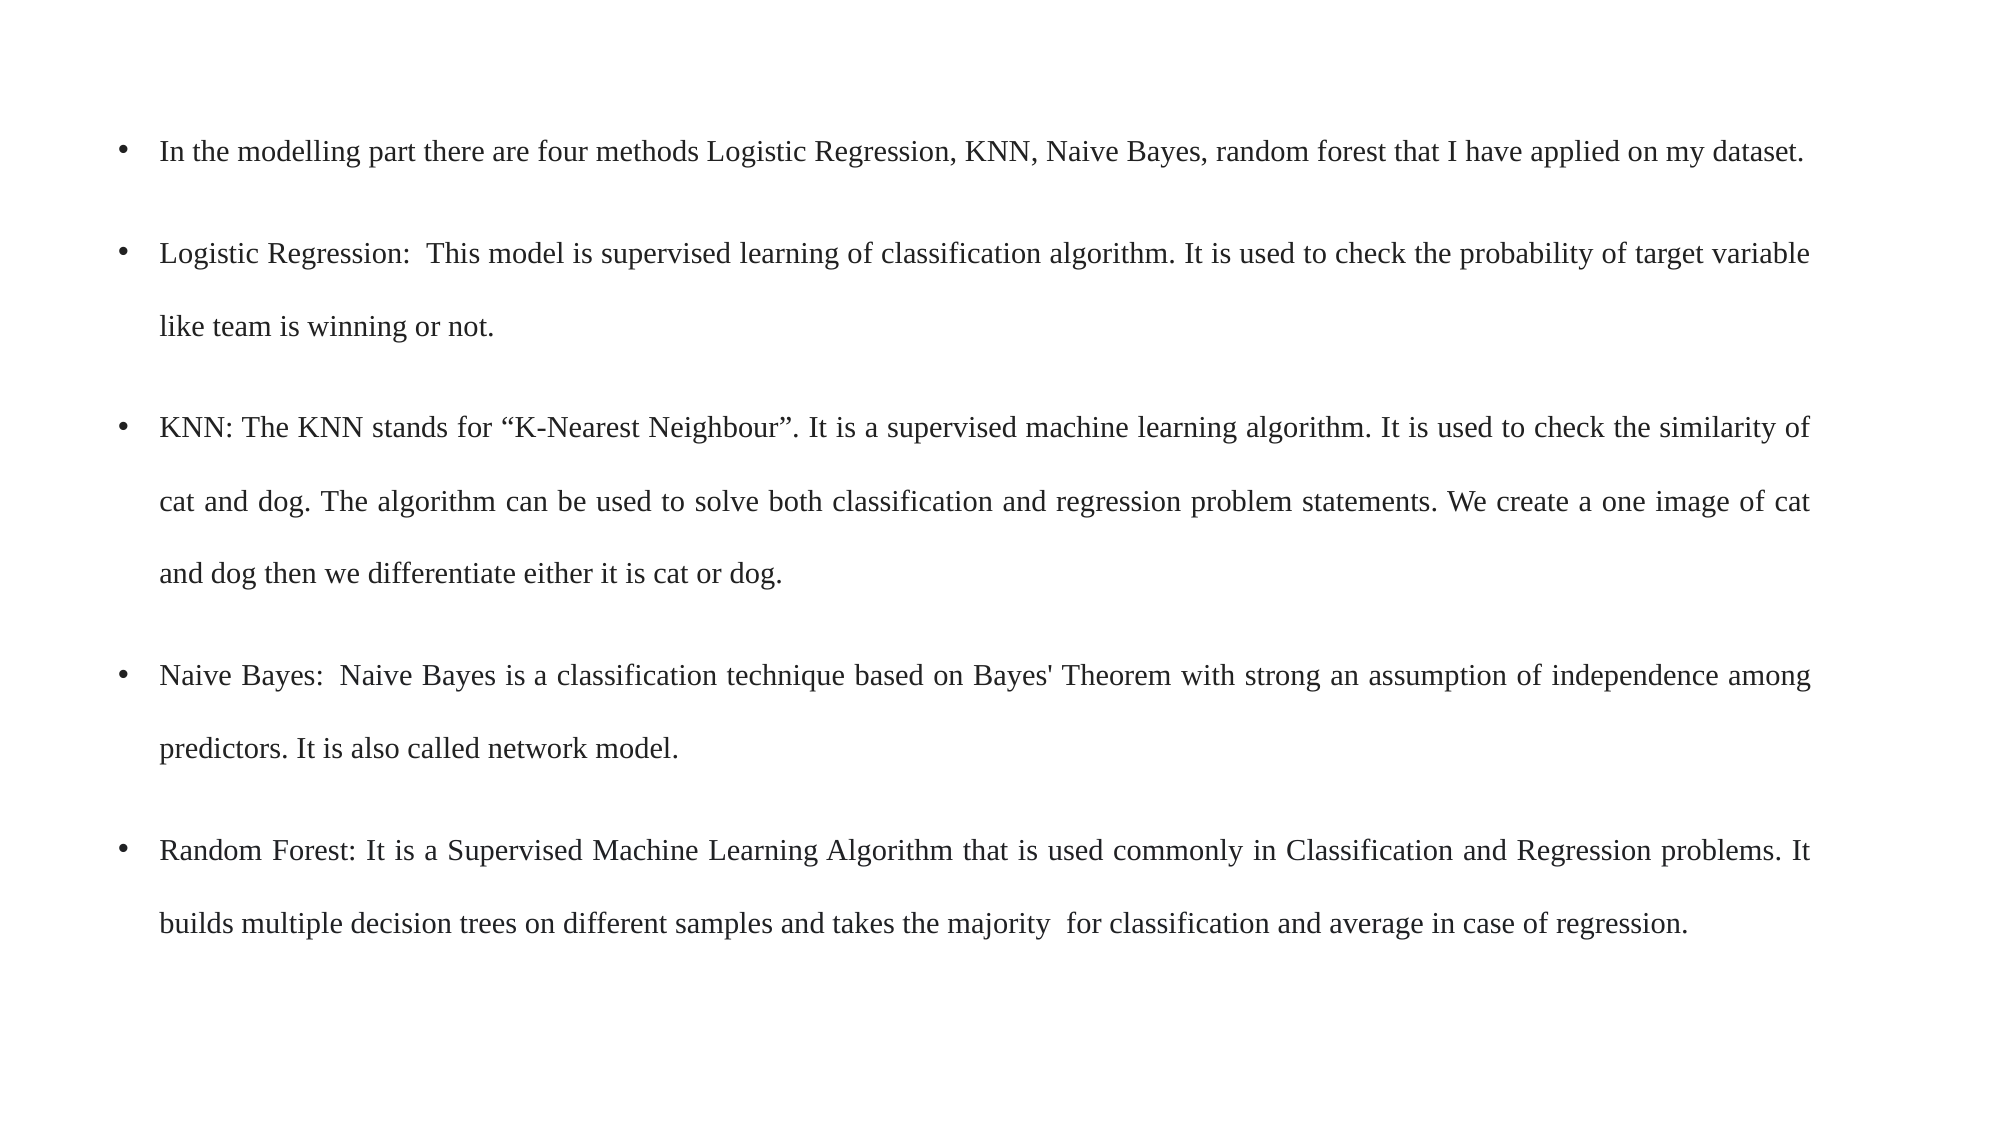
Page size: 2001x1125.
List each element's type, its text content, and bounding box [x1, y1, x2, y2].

list In the modelling part there are four methods Logistic Regression, KNN, Naive Bayes, random forest that I have applied on my dataset. Logistic Regression: This model is supervised learning of classification algorithm. It is used to check the probability of target variable like team is winning or not. KNN: The KNN stands for “K-Nearest Neighbour”. It is a supervised machine learning algorithm. It is used to check the similarity of cat and dog. The algorithm can be used to solve both classification and regression problem statements. We create a one image of cat and dog then we differentiate either it is cat or dog. Naive Bayes: Naive Bayes is a classification technique based on Bayes' Theorem with strong an assumption of independence among predictors. It is also called network model. Random Forest: It is a Supervised Machine Learning Algorithm that is used commonly in Classification and Regression problems. It builds multiple decision trees on different samples and takes the majority for classification and average in case of regression. [103, 86, 1829, 972]
